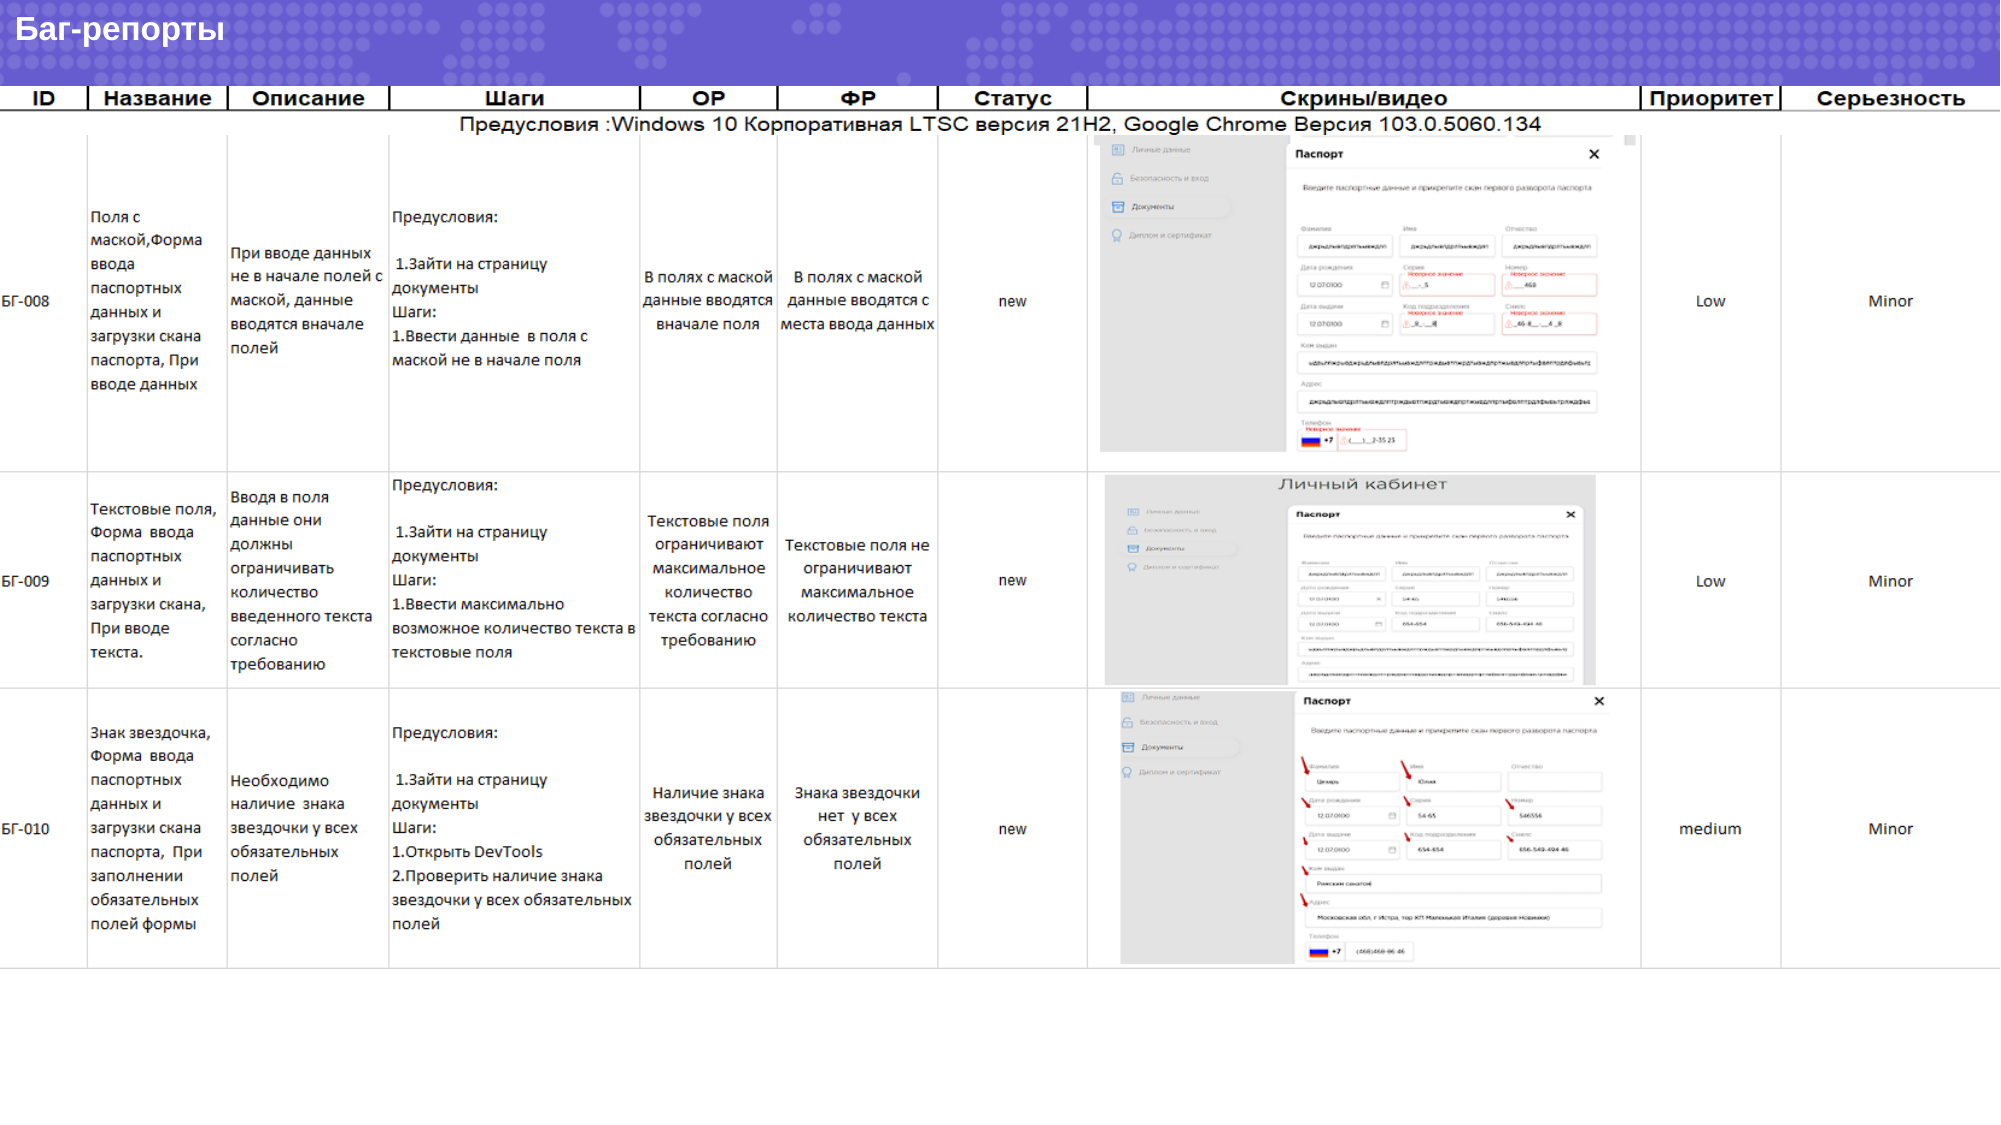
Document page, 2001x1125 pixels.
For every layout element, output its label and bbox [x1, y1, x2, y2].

picture [0, 0, 2000, 969]
